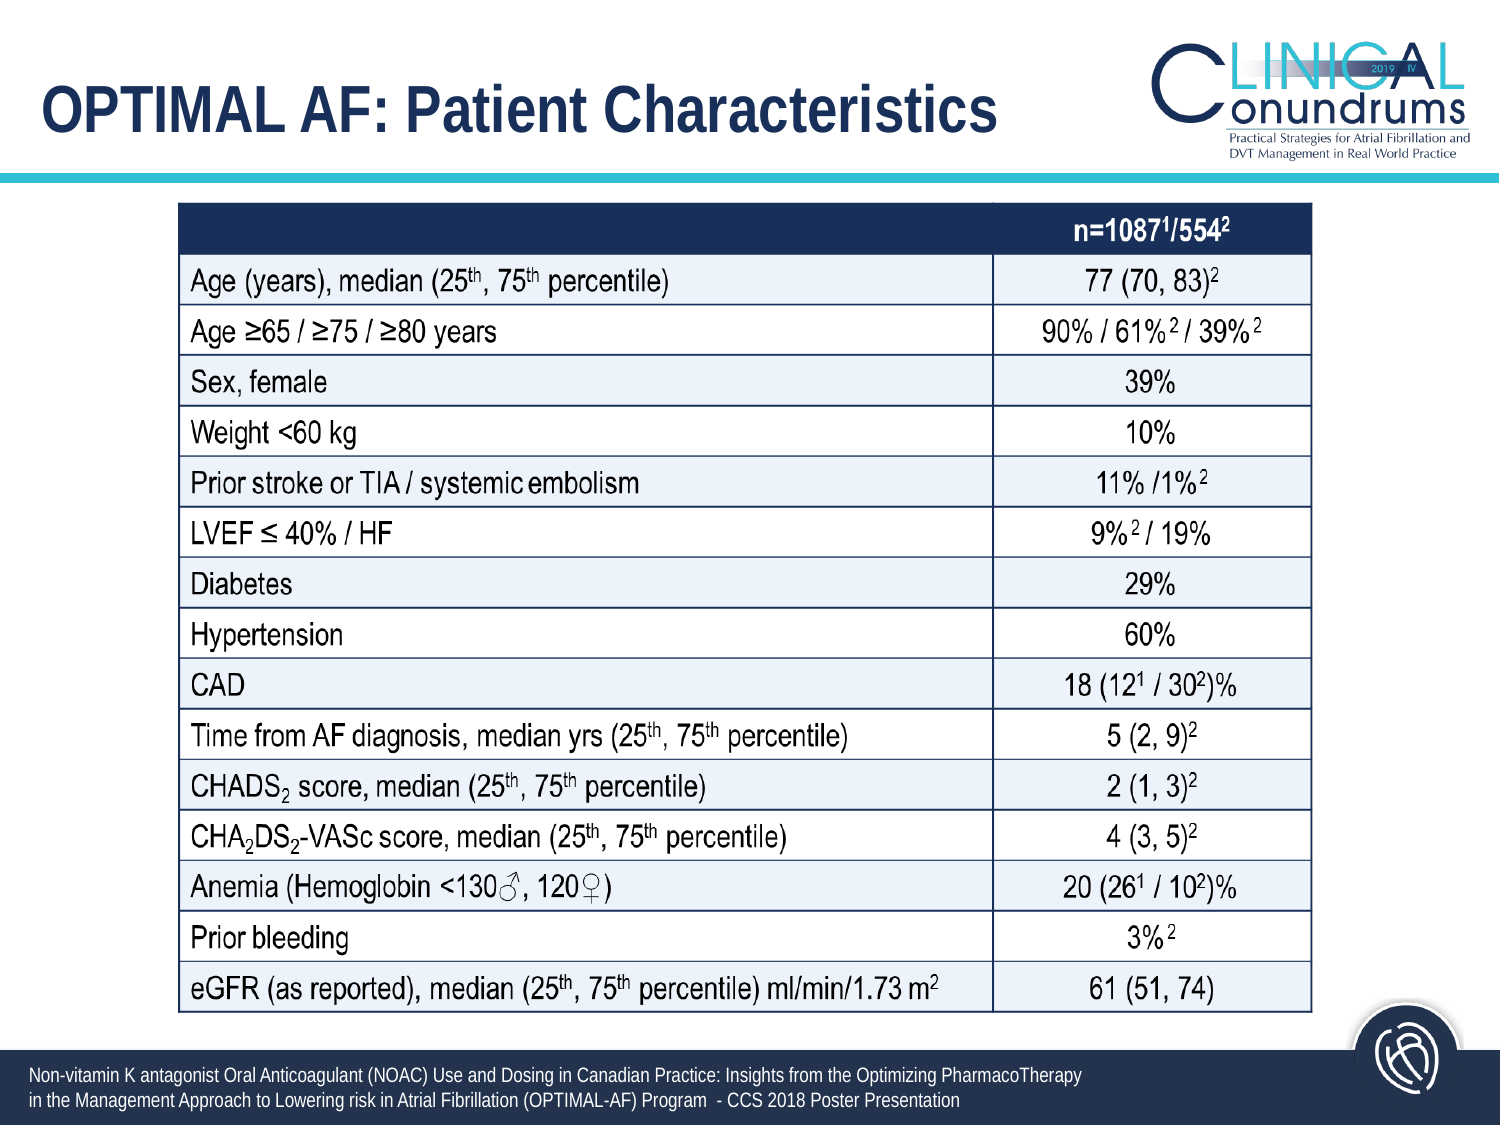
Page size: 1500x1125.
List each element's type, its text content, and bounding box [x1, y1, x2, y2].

text_box OPTIMAL AF: Patient Characteristics [26, 58, 1078, 153]
picture [1345, 998, 1464, 1116]
picture [177, 199, 1314, 1027]
picture [1147, 32, 1478, 164]
text_box Non-vitamin K antagonist Oral Anticoagulant (NOAC) Use and Dosing in Canadian Practice: Insights from the Optimizing PharmacoTherapy in the Management Approach to Lowering risk in Atrial Fibrillation (OPTIMAL-AF) Program - CCS 2018 Poster Presentation [14, 1054, 1109, 1119]
text_box [0, 1049, 1500, 1125]
